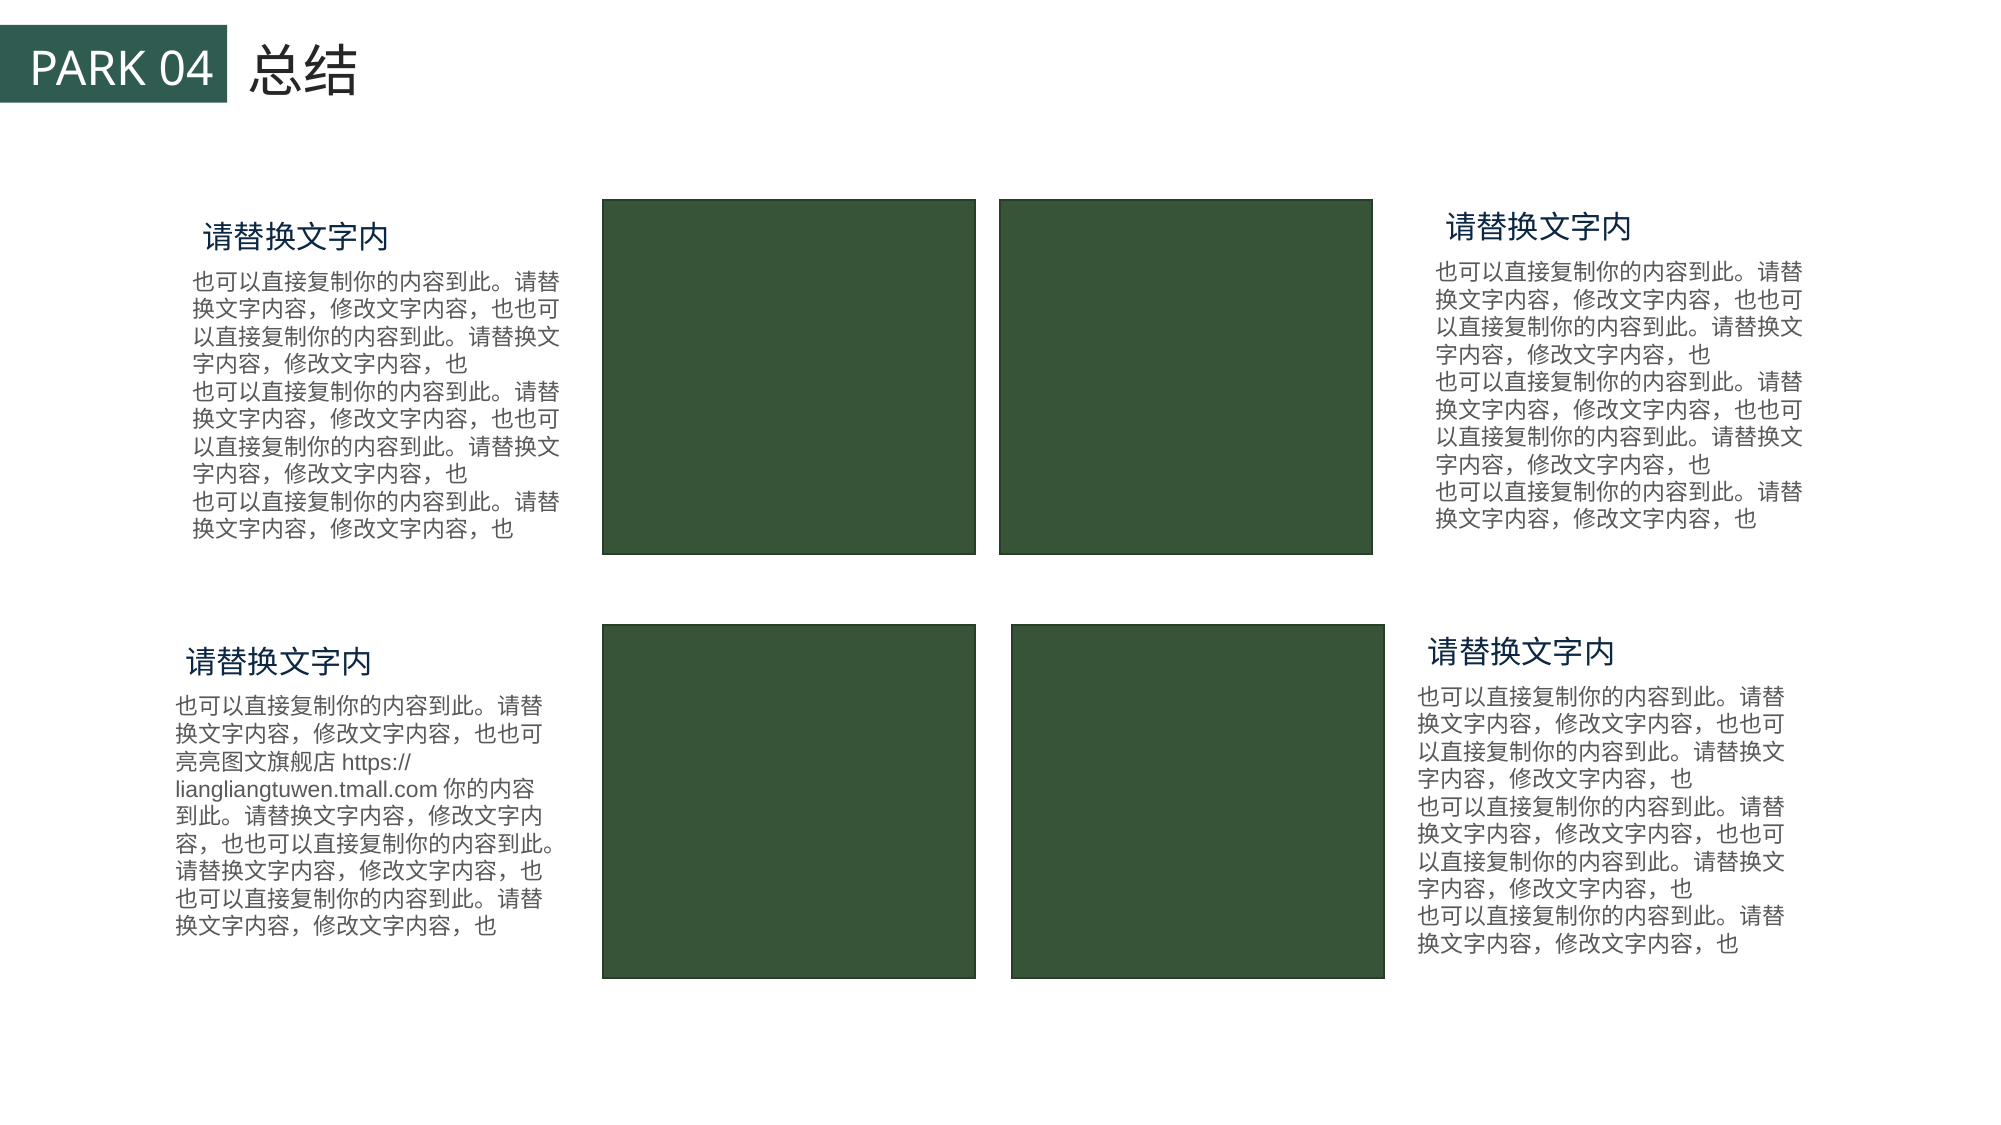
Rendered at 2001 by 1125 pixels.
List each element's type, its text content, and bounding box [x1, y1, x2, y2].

text_box 请替换文字内 [185, 634, 374, 680]
text_box 总结 [227, 11, 380, 113]
text_box 也可以直接复制你的内容到此。请替换文字内容，修改文字内容，也也可以直接复制你的内容到此。请替换文字内容，修改文字内容，也 也可以直接复制你的内容到此。请替换文字内容，修改文字内容，也也可以直接复制你的内容到此。请替换文字内容，修改文字内容，也 也可以直接复制你的内容到此。请替换文字内容，修改文字内容，也 [1420, 250, 1825, 595]
text_box [999, 199, 1373, 555]
text_box [602, 199, 976, 555]
text_box [1011, 624, 1385, 979]
text_box 请替换文字内 [1445, 200, 1633, 246]
text_box 请替换文字内 [1428, 624, 1616, 670]
text_box 也可以直接复制你的内容到此。请替换文字内容，修改文字内容，也也可亮亮图文旗舰店https://liangliangtuwen.tmall.com你的内容到此。请替换文字内容，修改文字内容，也也可以直接复制你的内容到此。请替换文字内容，修改文字内容，也 也可以直接复制你的内容到此。请替换文字内容，修改文字内容，也 [161, 685, 565, 1002]
text_box [602, 624, 976, 979]
text_box 请替换文字内 [202, 209, 391, 255]
text_box 也可以直接复制你的内容到此。请替换文字内容，修改文字内容，也也可以直接复制你的内容到此。请替换文字内容，修改文字内容，也 也可以直接复制你的内容到此。请替换文字内容，修改文字内容，也也可以直接复制你的内容到此。请替换文字内容，修改文字内容，也 也可以直接复制你的内容到此。请替换文字内容，修改文字内容，也 [178, 260, 583, 605]
text_box 也可以直接复制你的内容到此。请替换文字内容，修改文字内容，也也可以直接复制你的内容到此。请替换文字内容，修改文字内容，也 也可以直接复制你的内容到此。请替换文字内容，修改文字内容，也也可以直接复制你的内容到此。请替换文字内容，修改文字内容，也 也可以直接复制你的内容到此。请替换文字内容，修改文字内容，也 [1403, 675, 1808, 1020]
